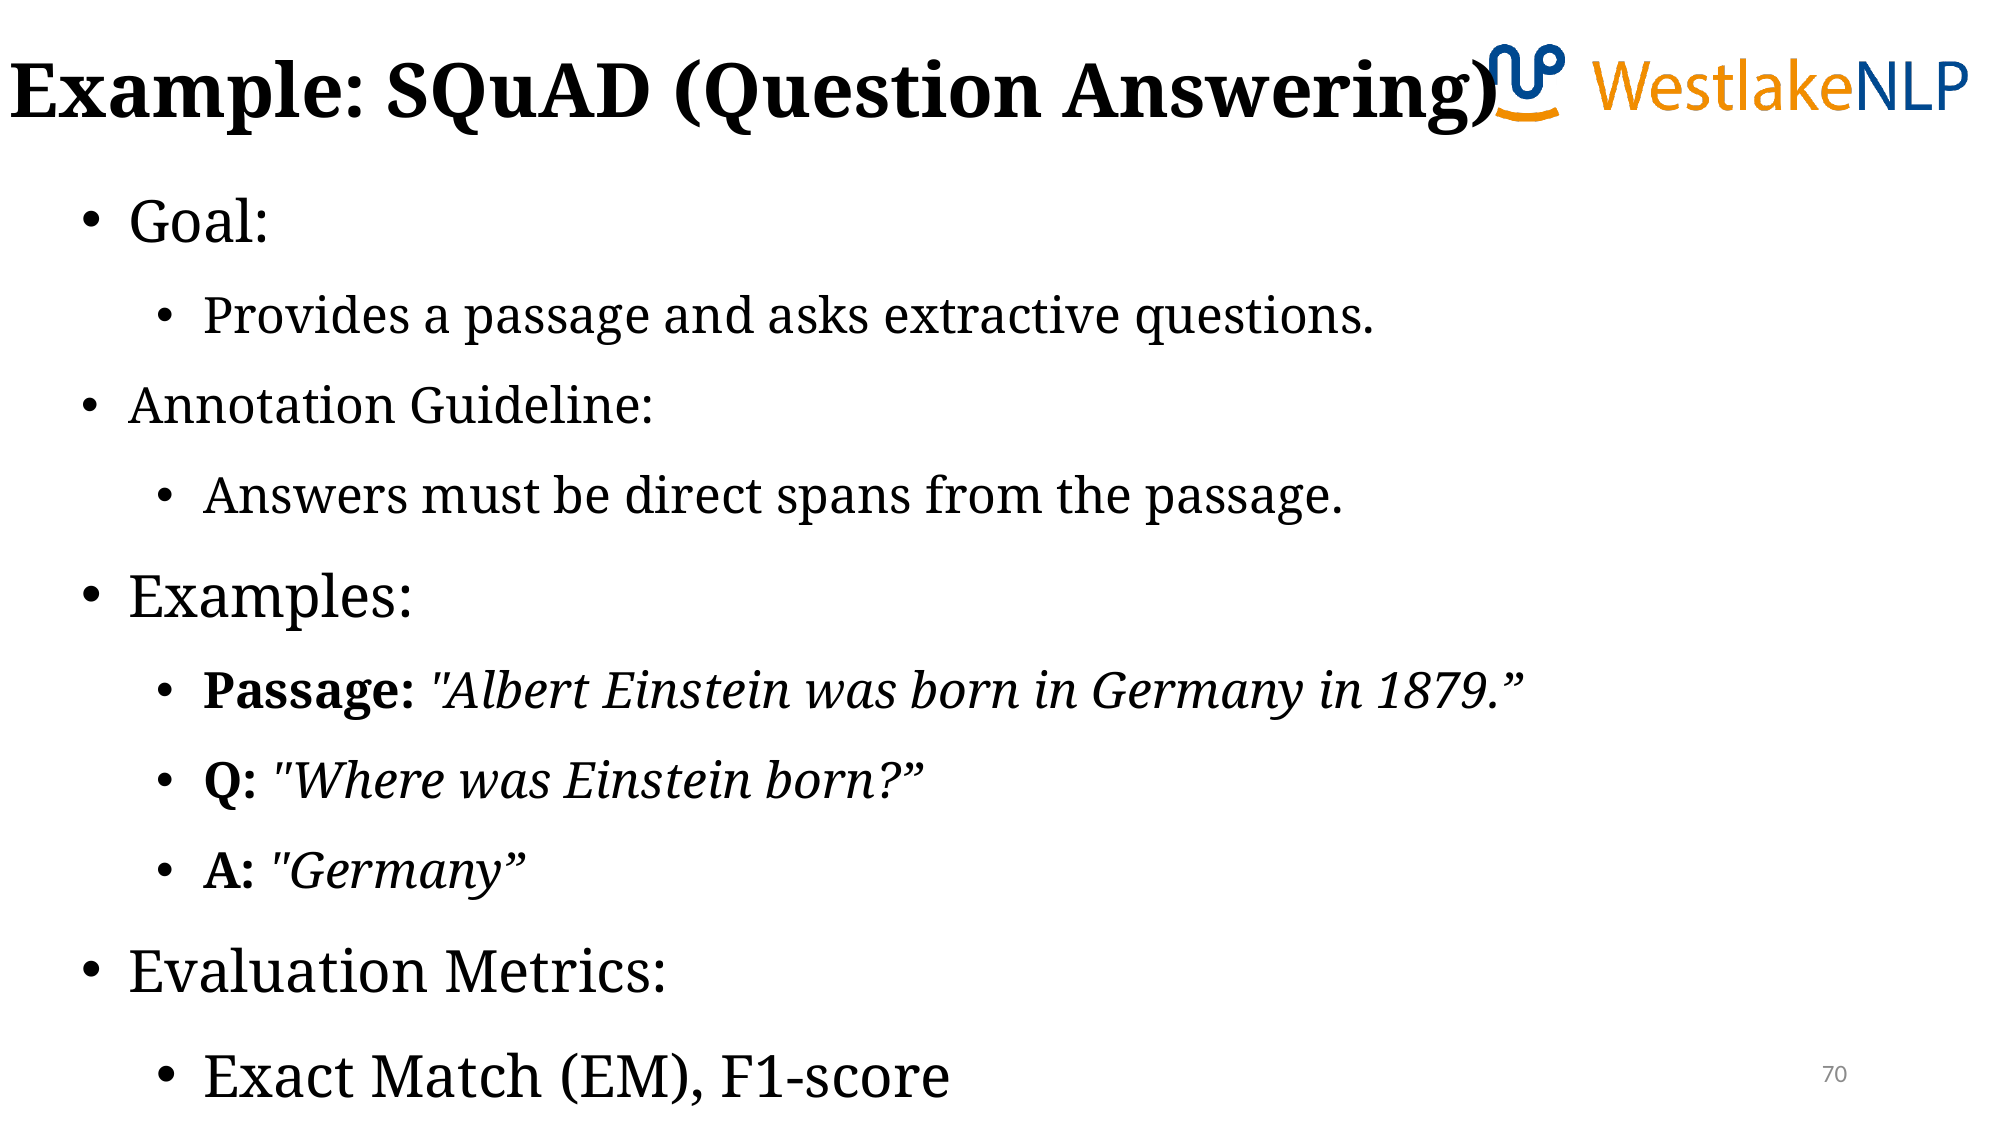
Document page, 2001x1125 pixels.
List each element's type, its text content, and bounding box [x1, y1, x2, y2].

slide_number 70 [1412, 1042, 1863, 1103]
text_box Goal: Provides a passage and asks extractive questions. Annotation Guideline: Answers must be direct spans from the passage. Examples: Passage: "Albert Einstein was born in Germany in 1879.” Q: "Where was Einstein born?” A: "Germany” Evaluation Metrics: Exact Match (EM), F1-score [66, 141, 1972, 1117]
text_box Example: SQuAD (Question Answering) [0, 35, 1517, 141]
picture [1459, 0, 2000, 170]
